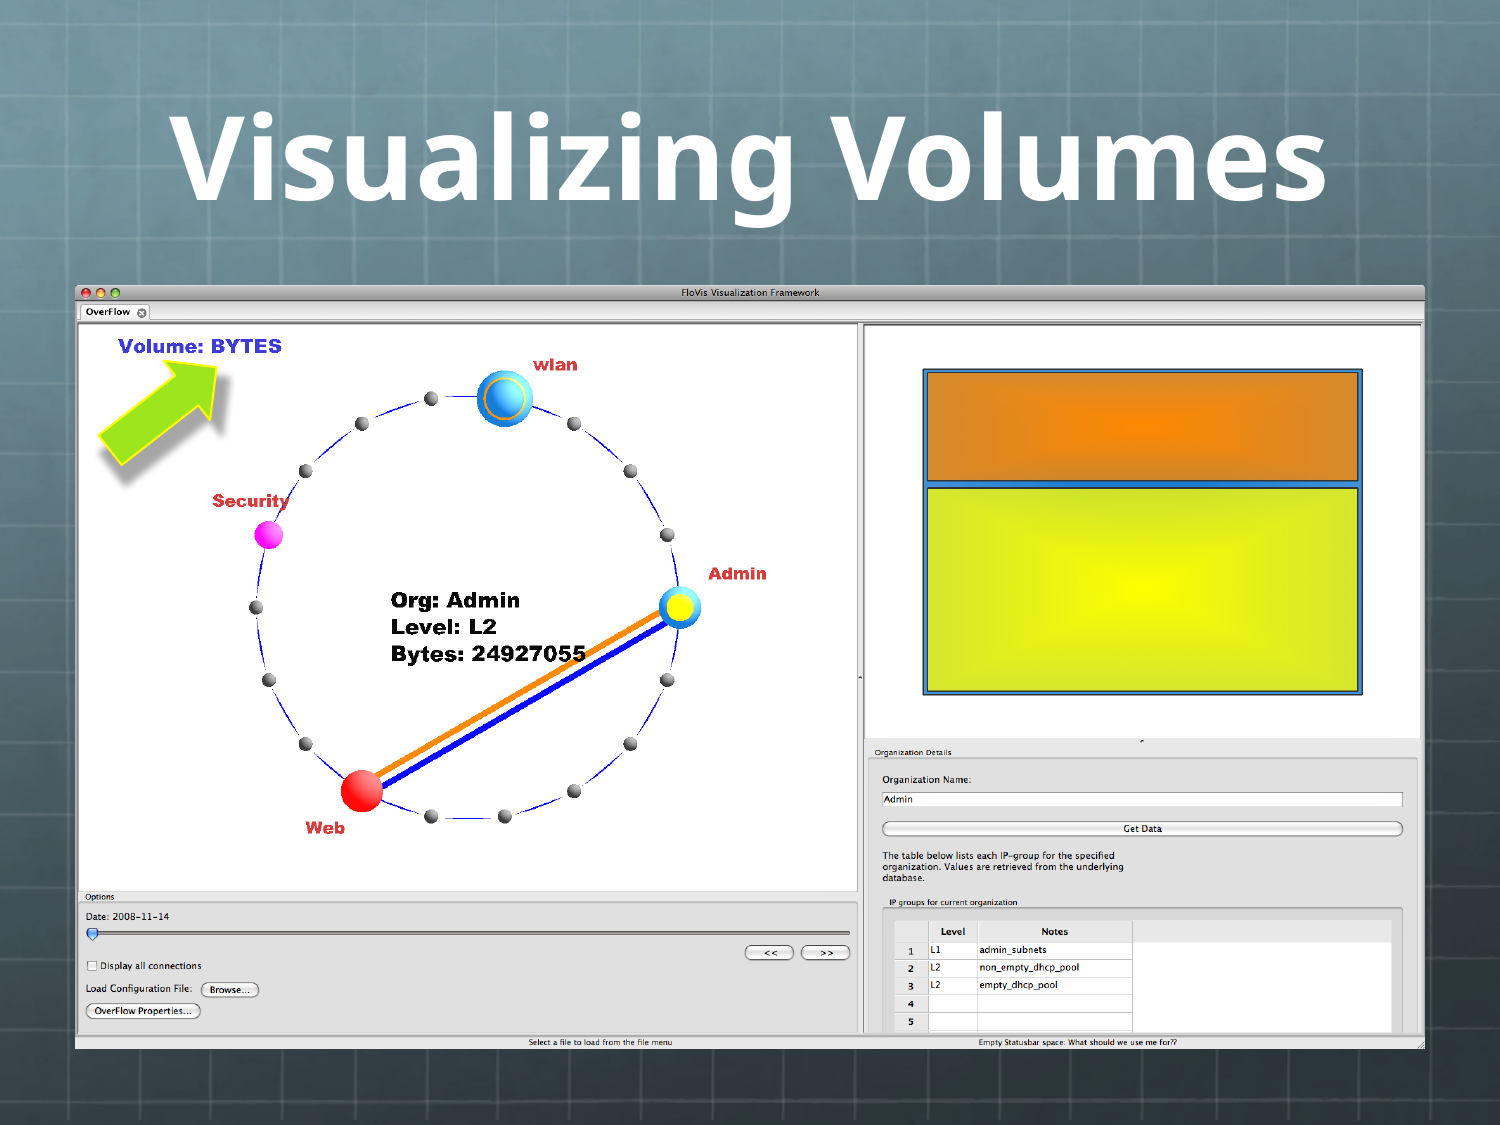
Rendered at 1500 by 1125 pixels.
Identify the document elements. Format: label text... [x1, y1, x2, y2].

title Visualizing Volumes [127, 17, 1372, 262]
picture [0, 0, 1500, 1125]
